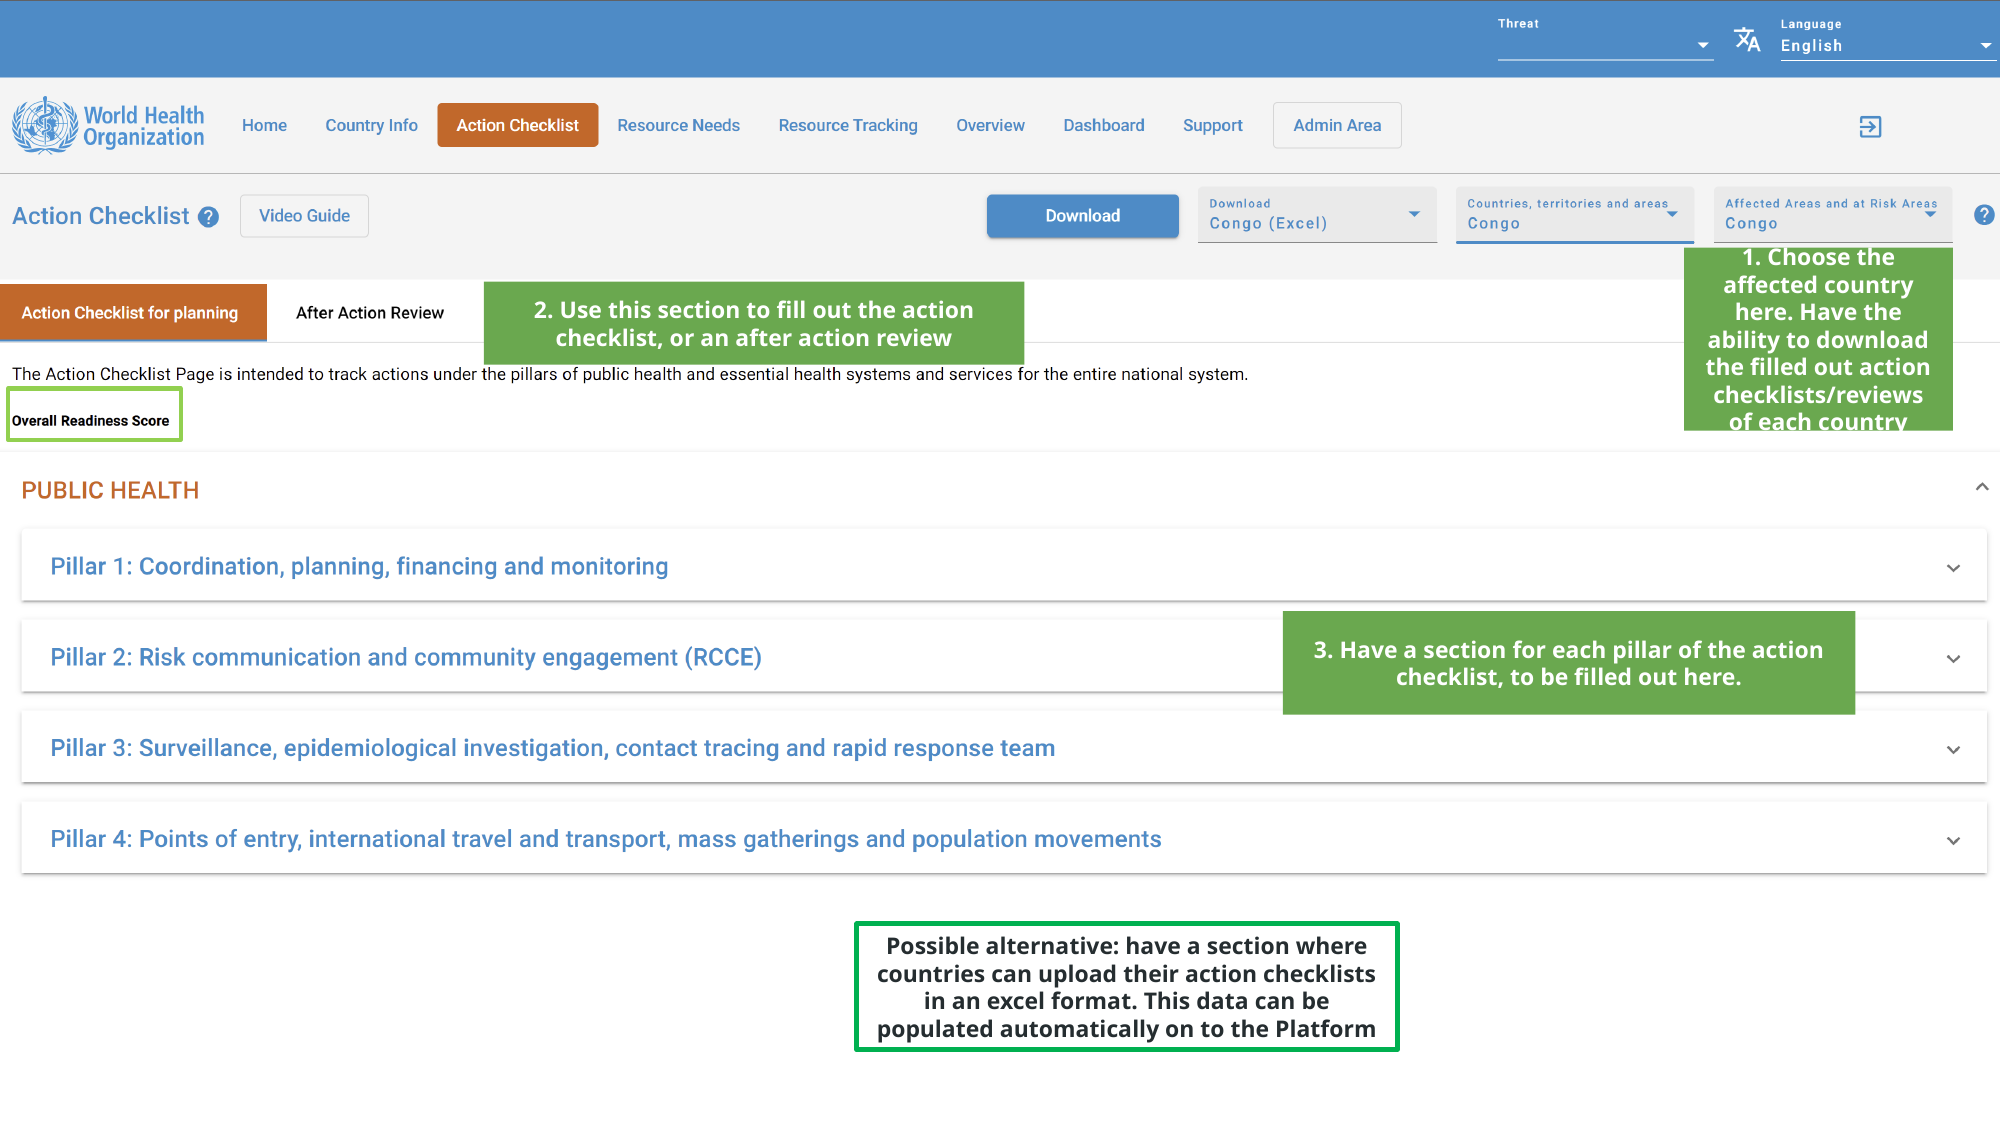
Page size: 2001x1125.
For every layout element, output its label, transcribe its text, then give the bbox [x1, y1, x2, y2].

text_box Possible alternative: have a section where countries can upload their action checklists in an excel format. This data can be populated automatically on to the Platform [856, 923, 1398, 1050]
picture [0, 0, 2000, 884]
